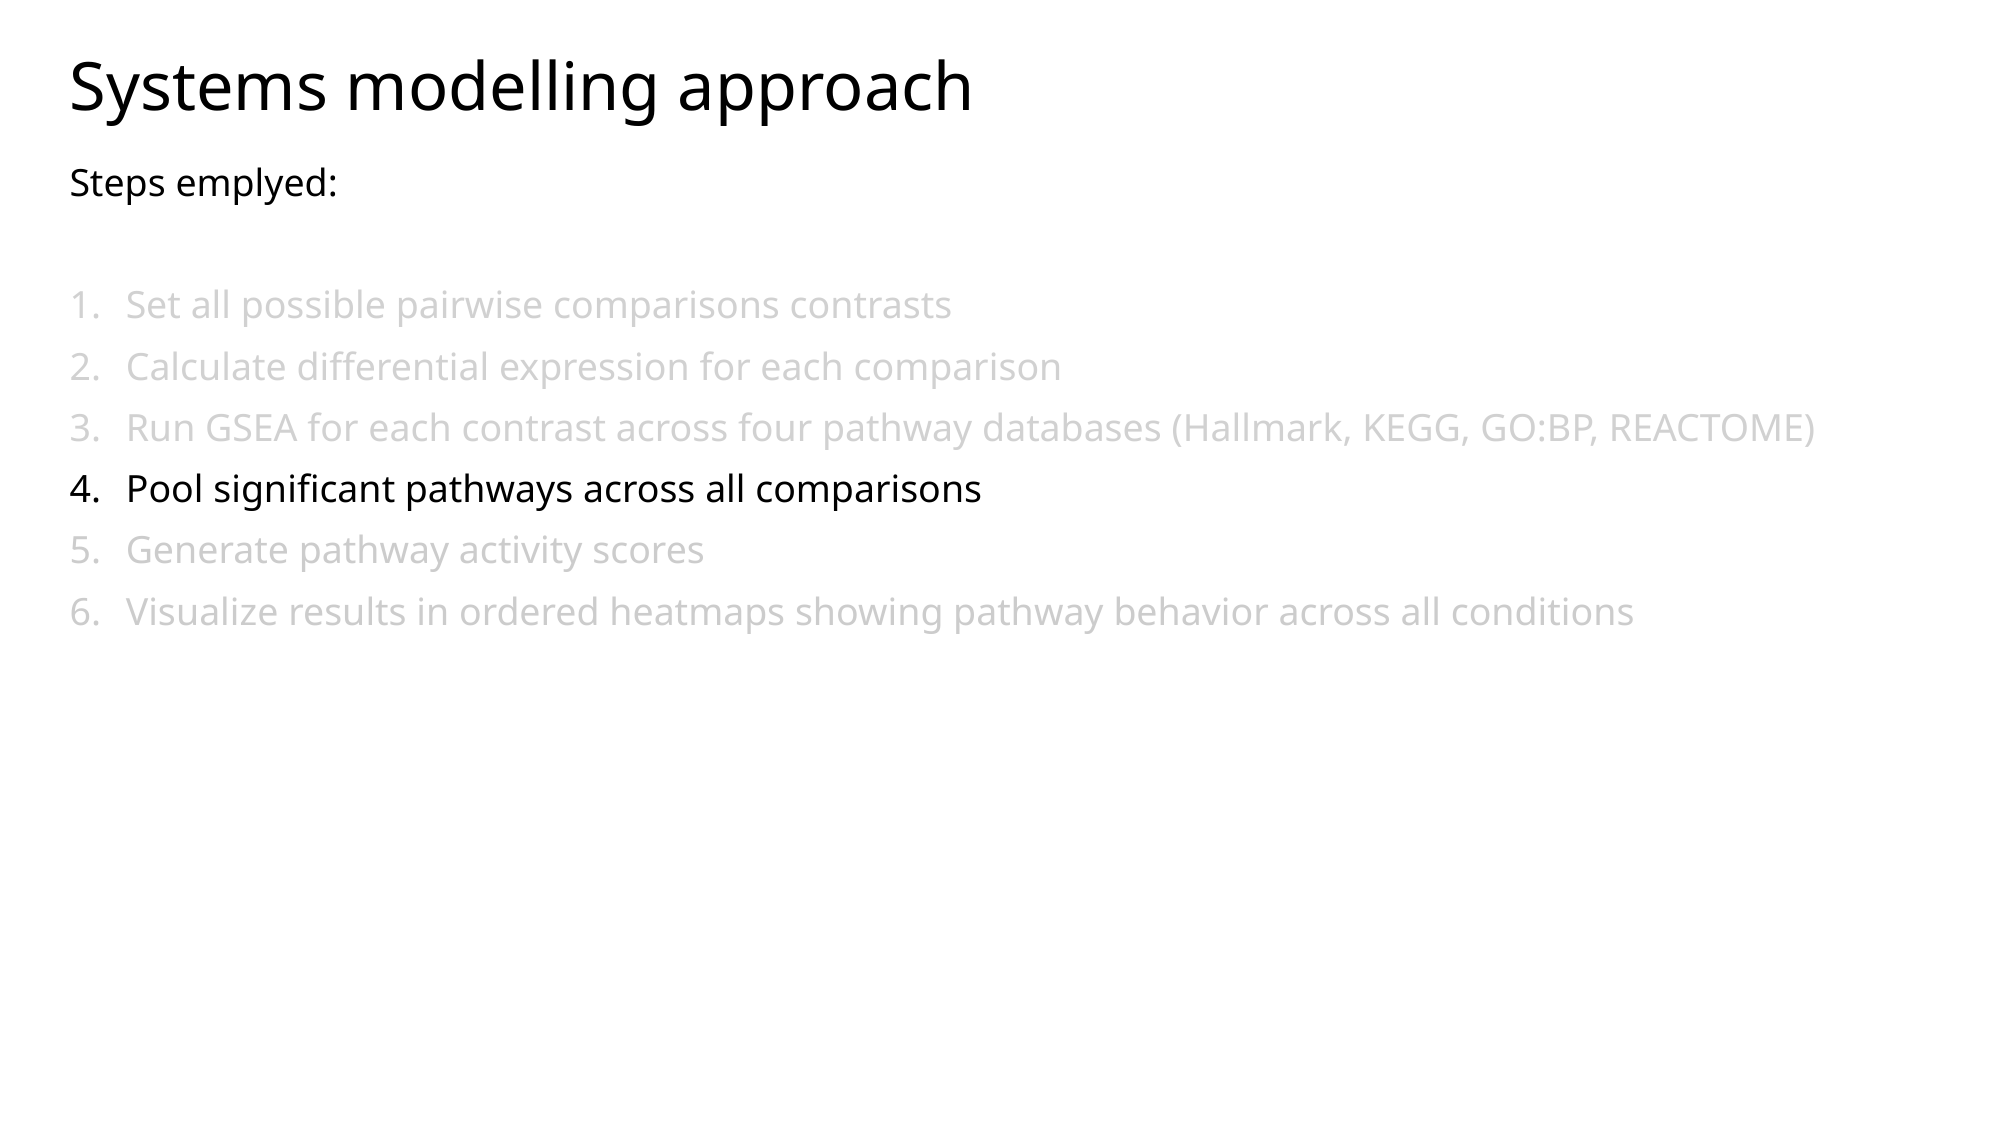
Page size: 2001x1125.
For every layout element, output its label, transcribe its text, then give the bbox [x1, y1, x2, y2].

list Steps emplyed: Set all possible pairwise comparisons contrasts Calculate differential expression for each comparison Run GSEA for each contrast across four pathway databases (Hallmark, KEGG, GO:BP, REACTOME) Pool significant pathways across all comparisons Generate pathway activity scores Visualize results in ordered heatmaps showing pathway behavior across all conditions [54, 156, 1885, 1048]
title Systems modelling approach [54, 40, 1780, 139]
